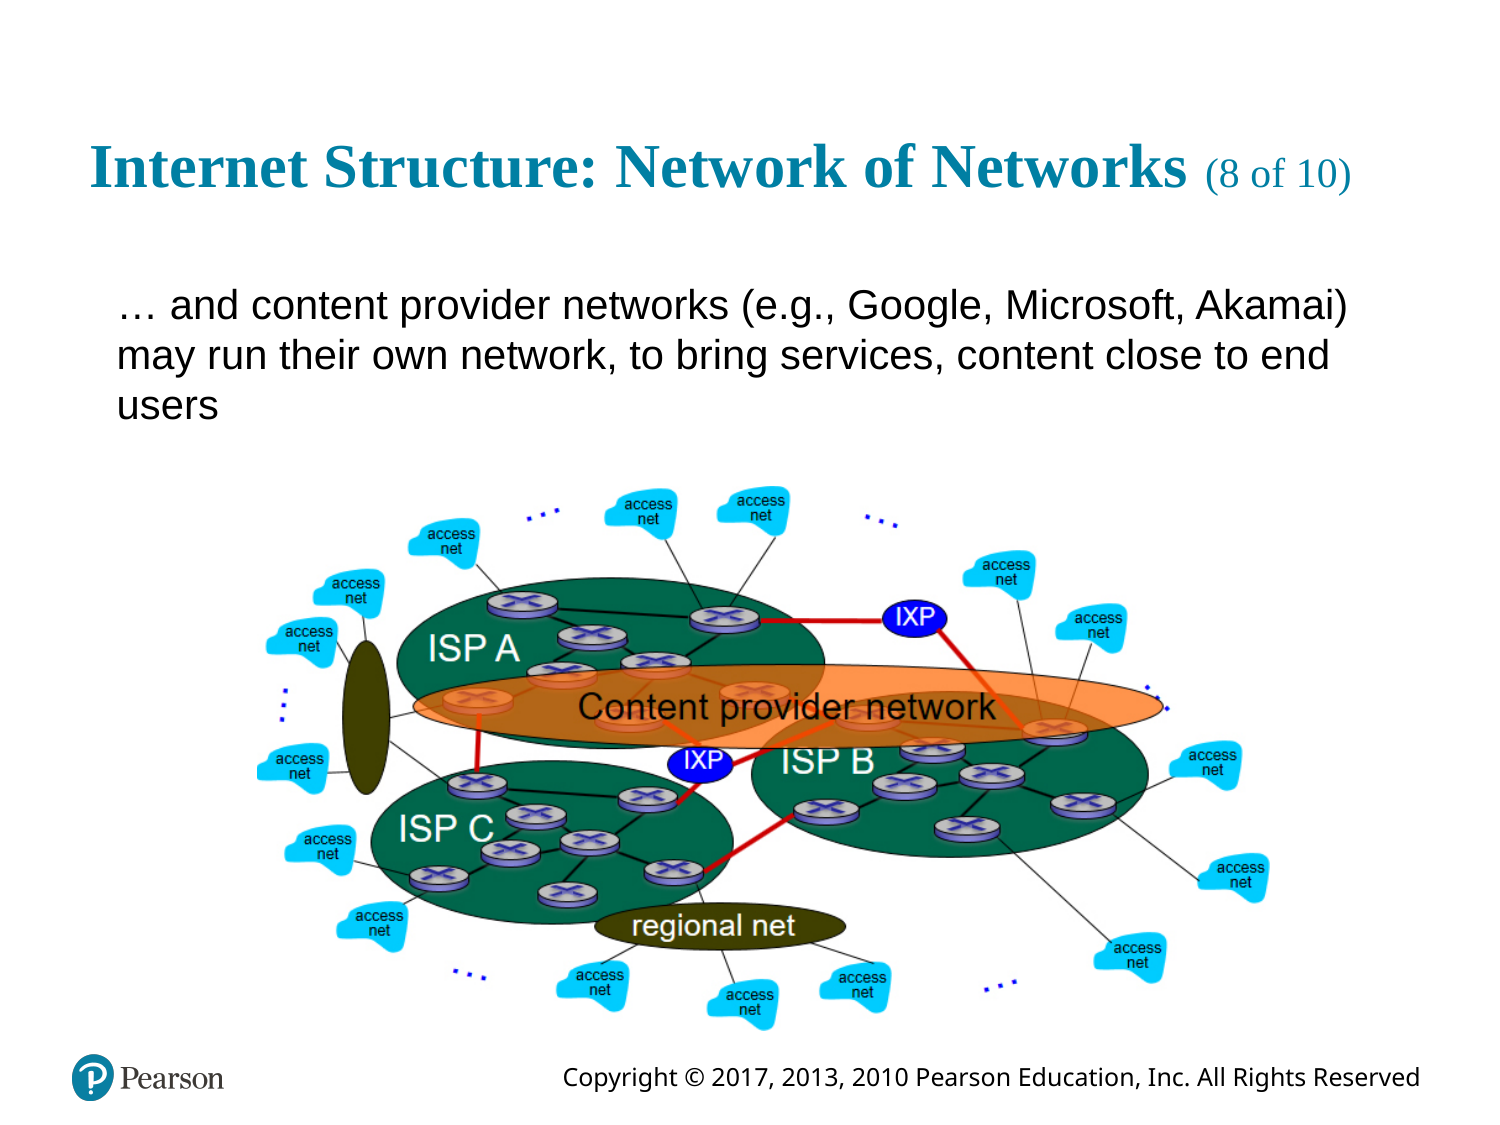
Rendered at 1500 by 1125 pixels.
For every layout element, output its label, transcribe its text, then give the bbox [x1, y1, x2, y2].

picture [72, 1087, 83, 1101]
picture [72, 1054, 88, 1070]
text_box Internet Structure: Network of Networks (8 of 10) [75, 35, 1425, 216]
picture [764, 511, 770, 519]
picture [80, 1063, 106, 1088]
picture [257, 486, 1270, 1031]
picture [98, 1054, 224, 1101]
text_box … and content provider networks (e.g., Google, Microsoft, Akamai) may run their own network, to bring services, content close to end users [101, 262, 1425, 440]
